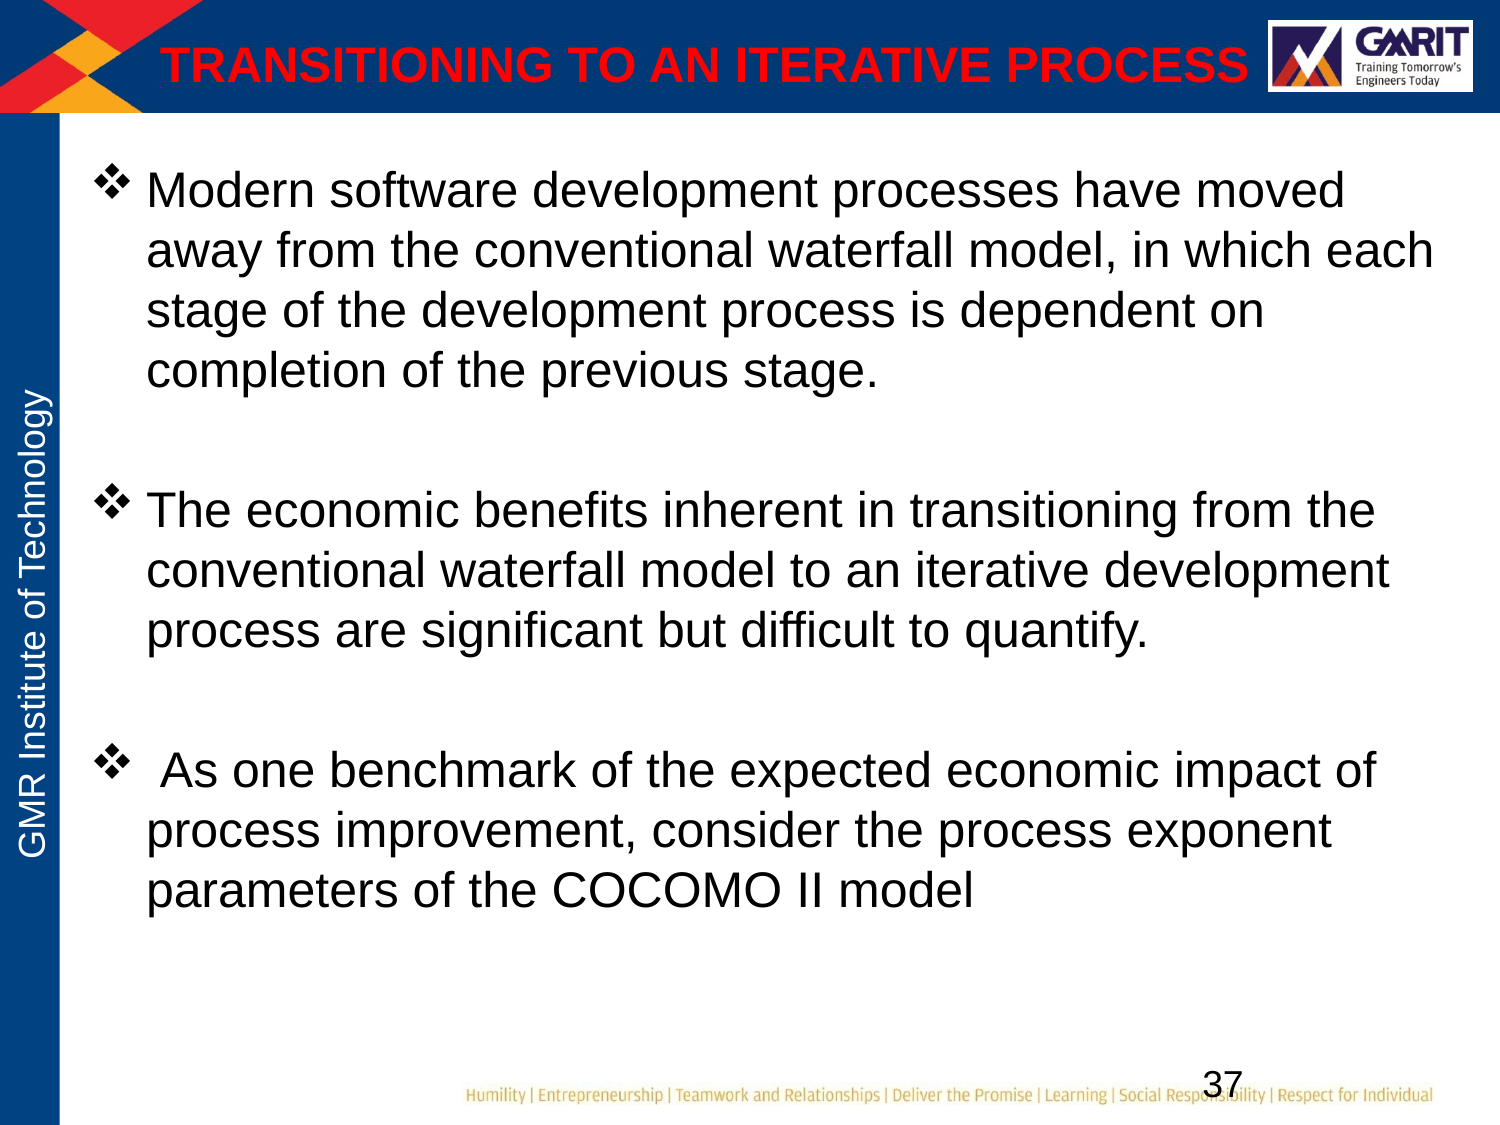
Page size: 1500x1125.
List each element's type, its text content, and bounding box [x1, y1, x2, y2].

picture [462, 1082, 1438, 1107]
list Modern software development processes have moved away from the conventional waterfall model, in which each stage of the development process is dependent on completion of the previous stage. The economic benefits inherent in transitioning from the conventional waterfall model to an iterative development process are significant but difficult to quantify. As one benchmark of the expected economic impact of process improvement, consider the process exponent parameters of the COCOMO II model [75, 149, 1475, 1038]
slide_number 37 [1187, 1052, 1500, 1104]
title TRANSITIONING TO AN ITERATIVE PROCESS [75, 24, 1425, 113]
picture [0, 0, 1500, 113]
